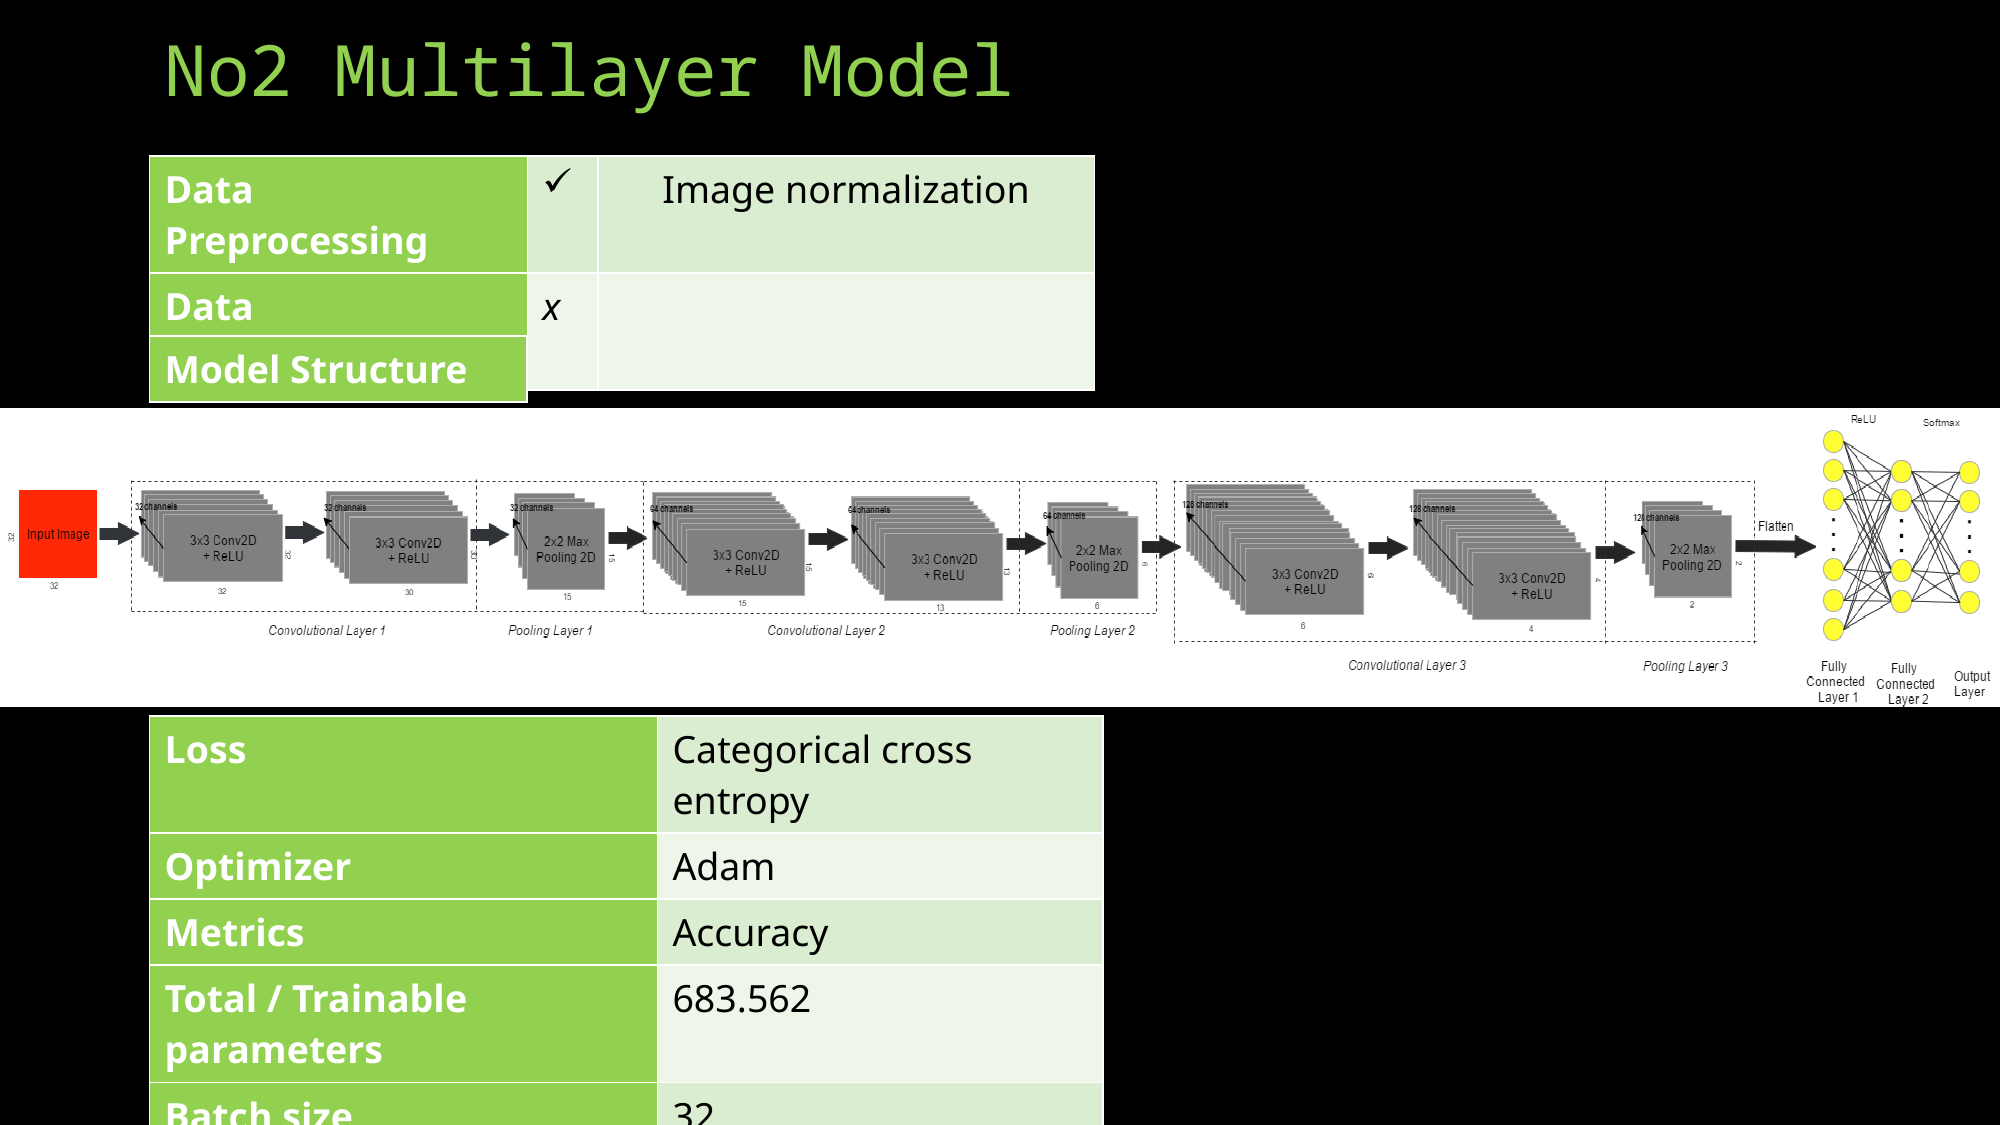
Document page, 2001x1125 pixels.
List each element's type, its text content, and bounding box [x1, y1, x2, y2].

table_header Model Structure [150, 337, 526, 401]
table_header Image normalization [599, 157, 1094, 272]
table_cell Data Augmentation [150, 274, 527, 335]
table_cell x [528, 274, 597, 389]
table_cell Accuracy [658, 900, 1102, 964]
table_cell [599, 274, 1094, 389]
table_cell 32 [658, 1083, 1102, 1125]
table_cell 683.562 [658, 966, 1102, 1082]
title No2 Multilayer Model [149, 24, 1650, 120]
table_header Categorical cross entropy [658, 717, 1102, 832]
table_cell Optimizer [150, 834, 657, 898]
table_cell Metrics [150, 900, 657, 964]
table_header Loss [150, 717, 657, 832]
table_cell Adam [658, 834, 1102, 898]
table_header Data Preprocessing [150, 157, 527, 272]
table_cell Batch size [150, 1083, 657, 1125]
table_header [528, 157, 597, 272]
picture [0, 408, 2000, 707]
table_cell Total / Trainable parameters [150, 966, 657, 1082]
